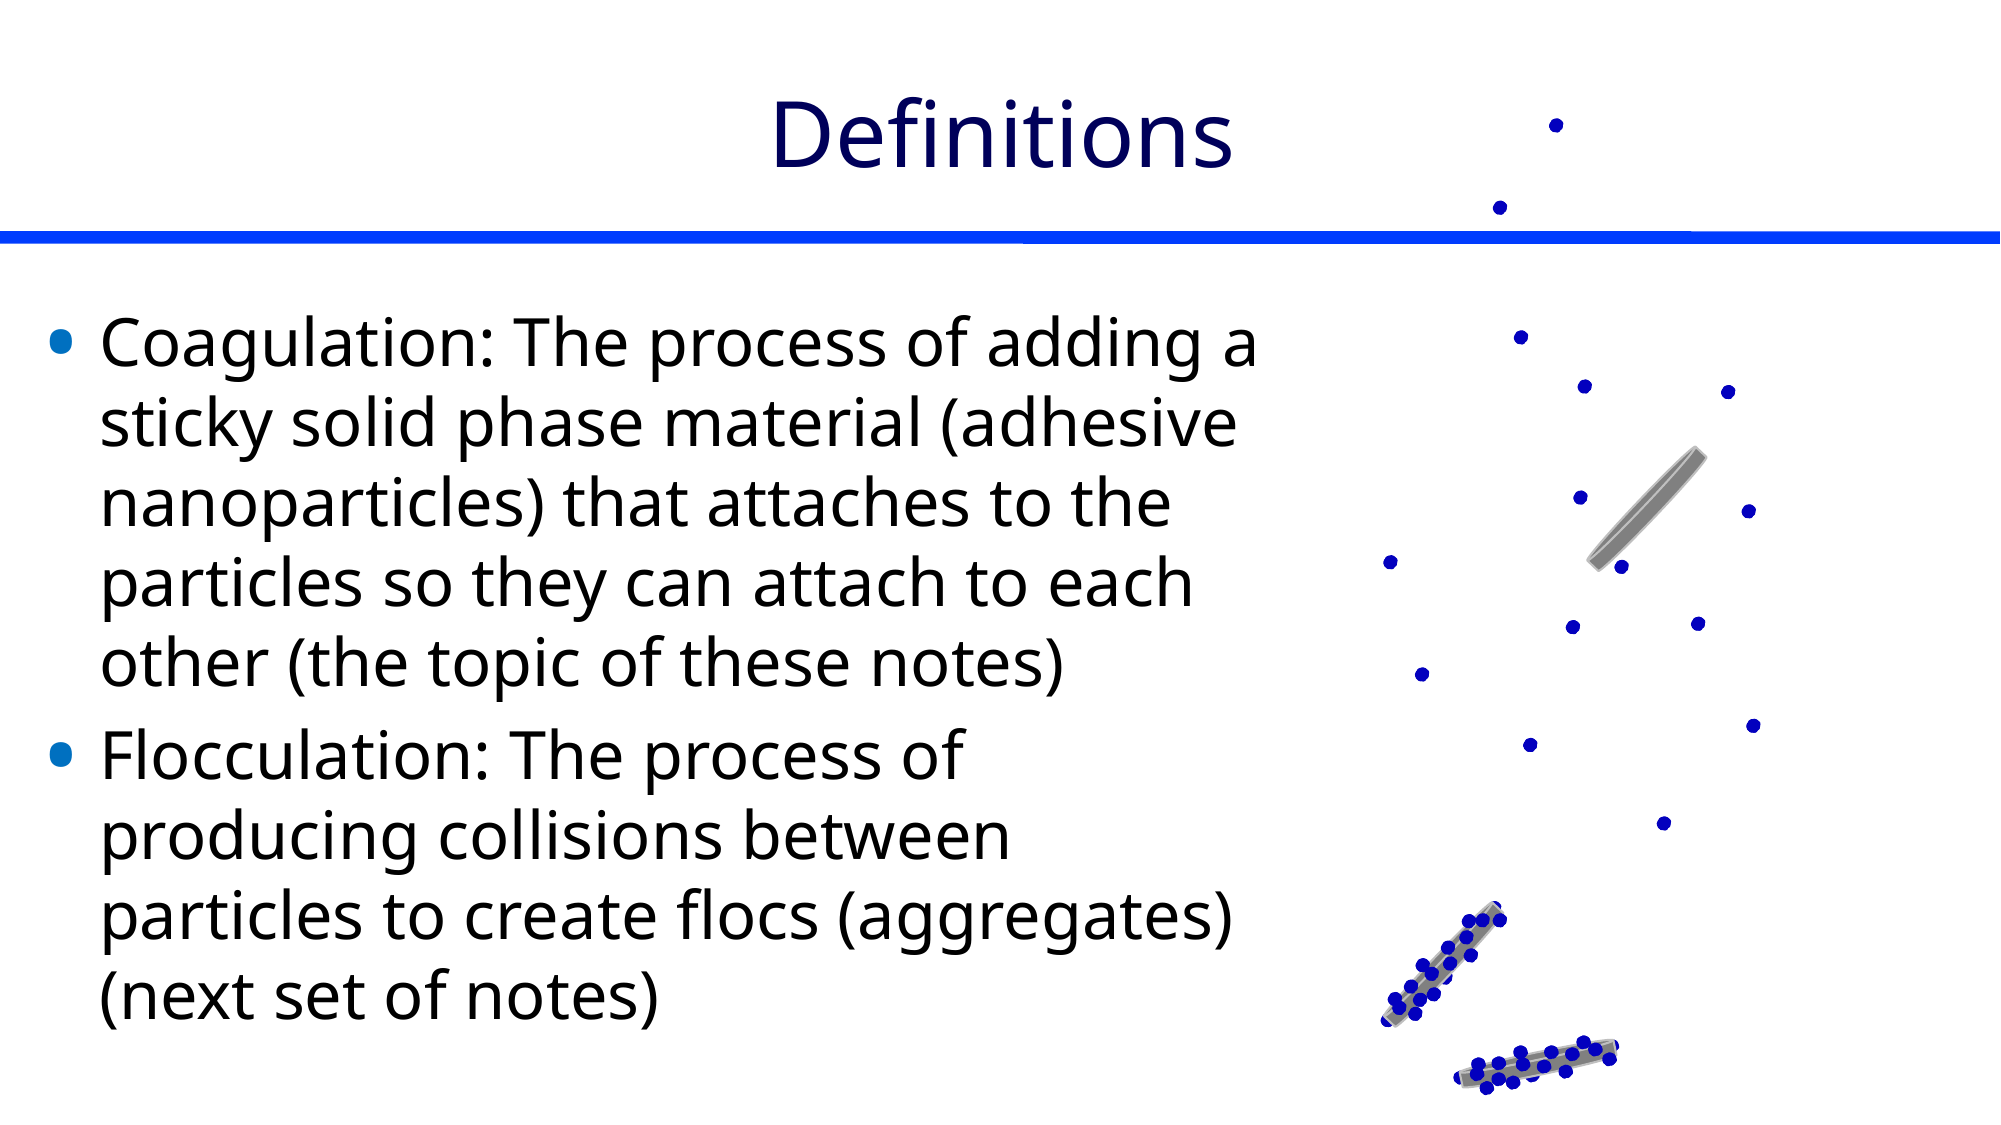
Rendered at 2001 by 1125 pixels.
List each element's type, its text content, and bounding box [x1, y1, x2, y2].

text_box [1515, 332, 1527, 343]
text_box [1616, 561, 1627, 572]
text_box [1385, 557, 1396, 568]
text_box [1477, 984, 1600, 1125]
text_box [1567, 622, 1579, 633]
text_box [1692, 618, 1704, 629]
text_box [1575, 492, 1586, 503]
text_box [1722, 387, 1734, 397]
text_box [1585, 444, 1709, 573]
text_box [1658, 818, 1670, 829]
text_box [1382, 885, 1505, 1044]
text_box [1524, 739, 1536, 750]
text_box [1416, 669, 1428, 680]
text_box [1550, 120, 1562, 131]
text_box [1494, 202, 1506, 213]
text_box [1743, 506, 1754, 517]
title Definitions [75, 37, 1930, 225]
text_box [1579, 381, 1590, 392]
list Coagulation: The process of adding a sticky solid phase material (adhesive nanoparticles) that attaches to the particles so they can attach to each other (the topic of these notes) Flocculation: The process of producing collisions between particles to create flocs (aggregates) (next set of notes) [27, 292, 1304, 968]
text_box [1748, 720, 1759, 731]
